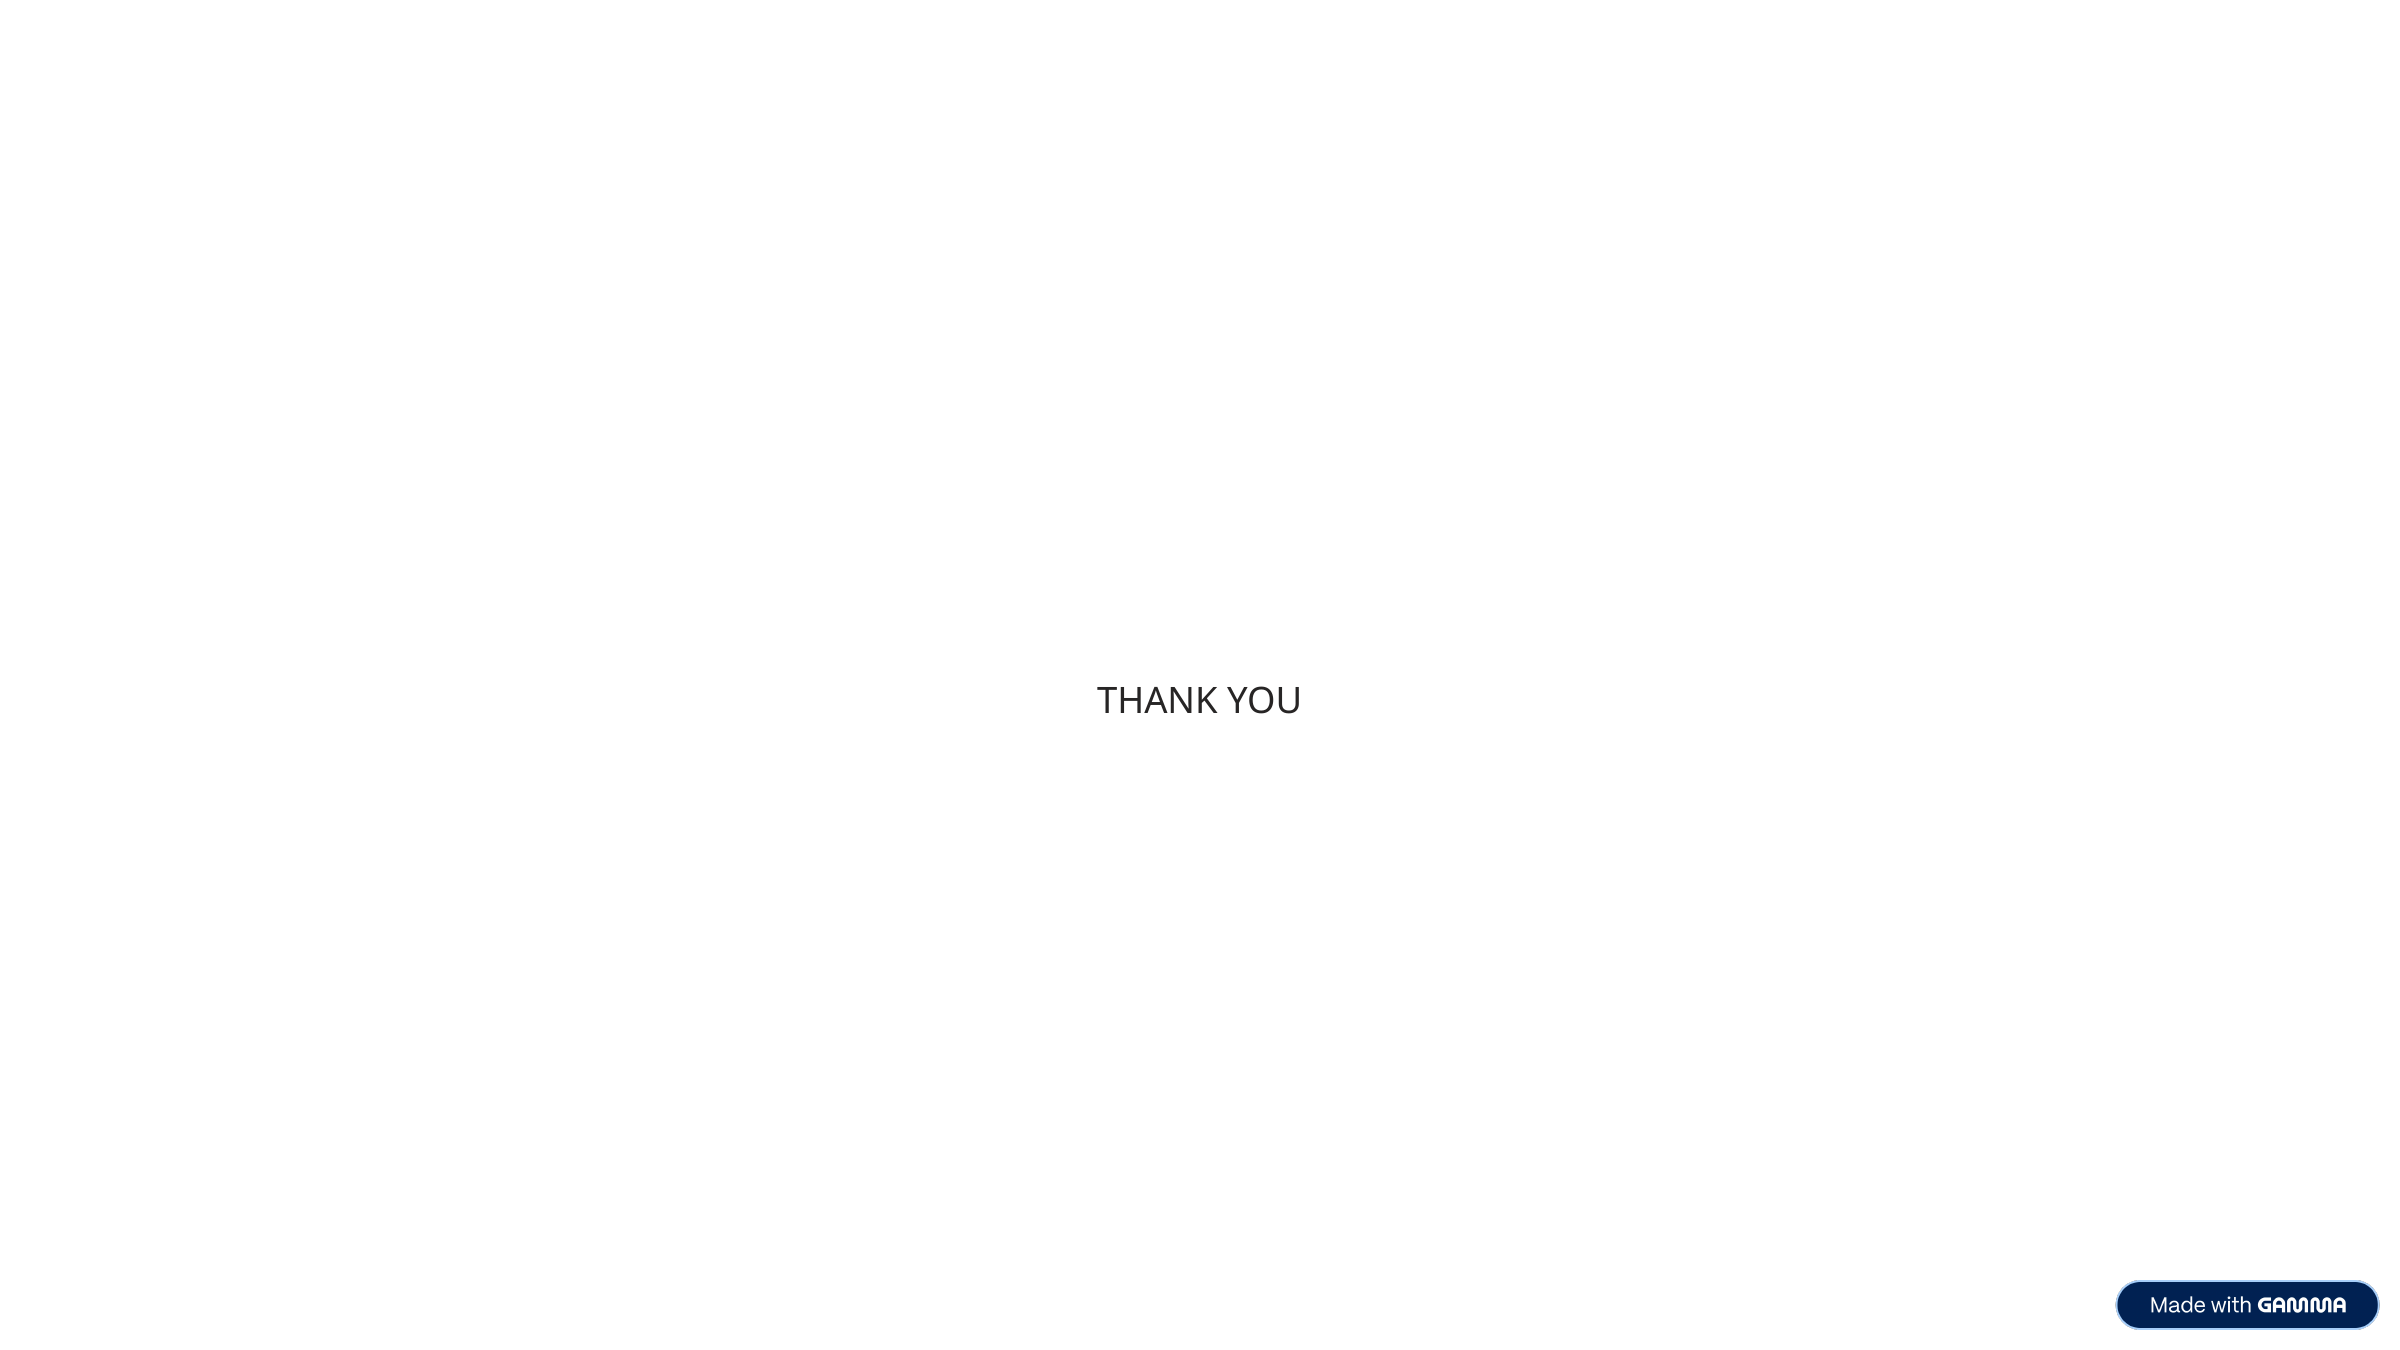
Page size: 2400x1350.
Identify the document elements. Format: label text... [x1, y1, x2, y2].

text_box THANK YOU [130, 661, 2270, 722]
picture [2106, 1271, 2389, 1339]
